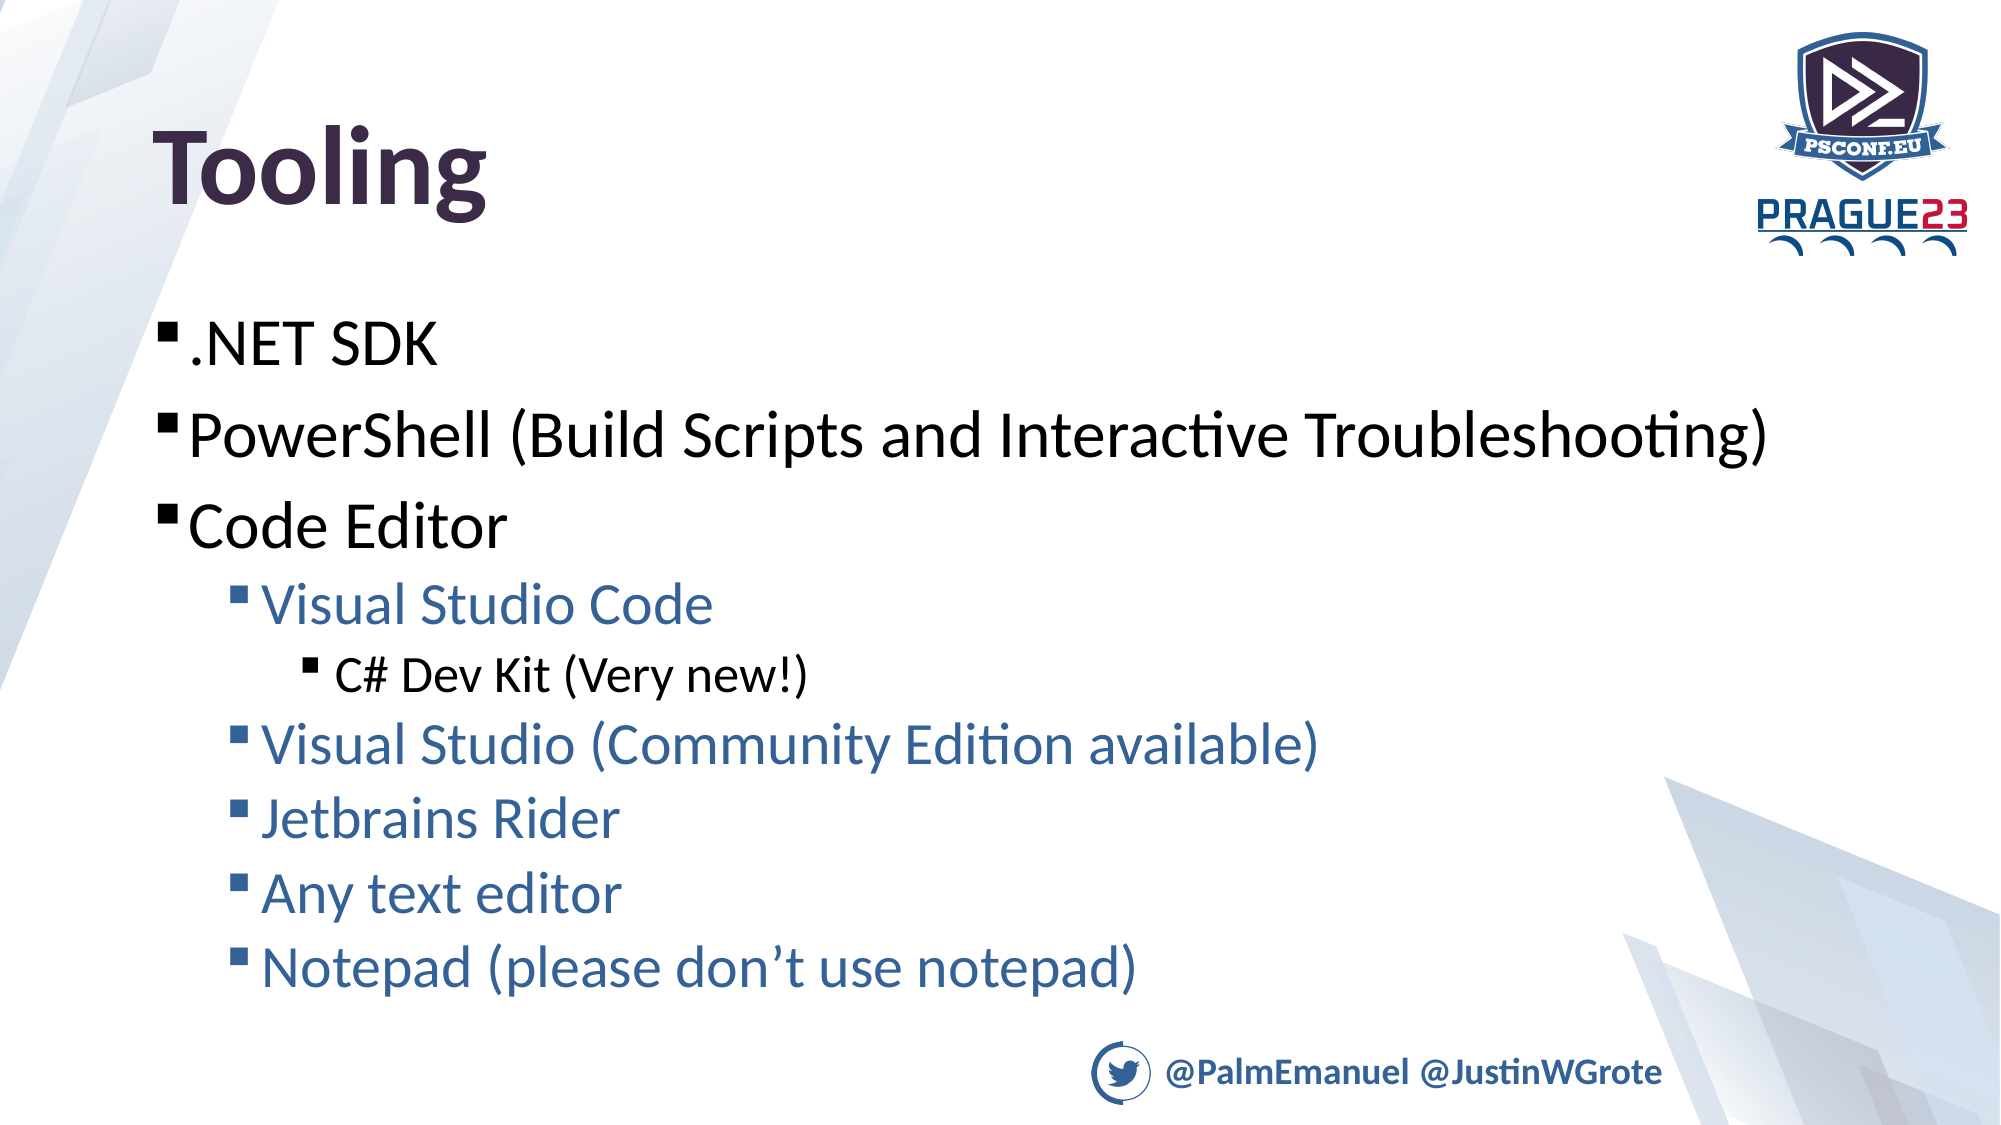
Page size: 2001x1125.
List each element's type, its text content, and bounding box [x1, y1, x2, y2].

picture [0, 0, 2000, 1125]
title Tooling [137, 59, 1735, 278]
list .NET SDK PowerShell (Build Scripts and Interactive Troubleshooting) Code Editor Visual Studio Code C# Dev Kit (Very new!) Visual Studio (Community Edition available) Jetbrains Rider Any text editor Notepad (please don’t use notepad) [137, 300, 1863, 1014]
